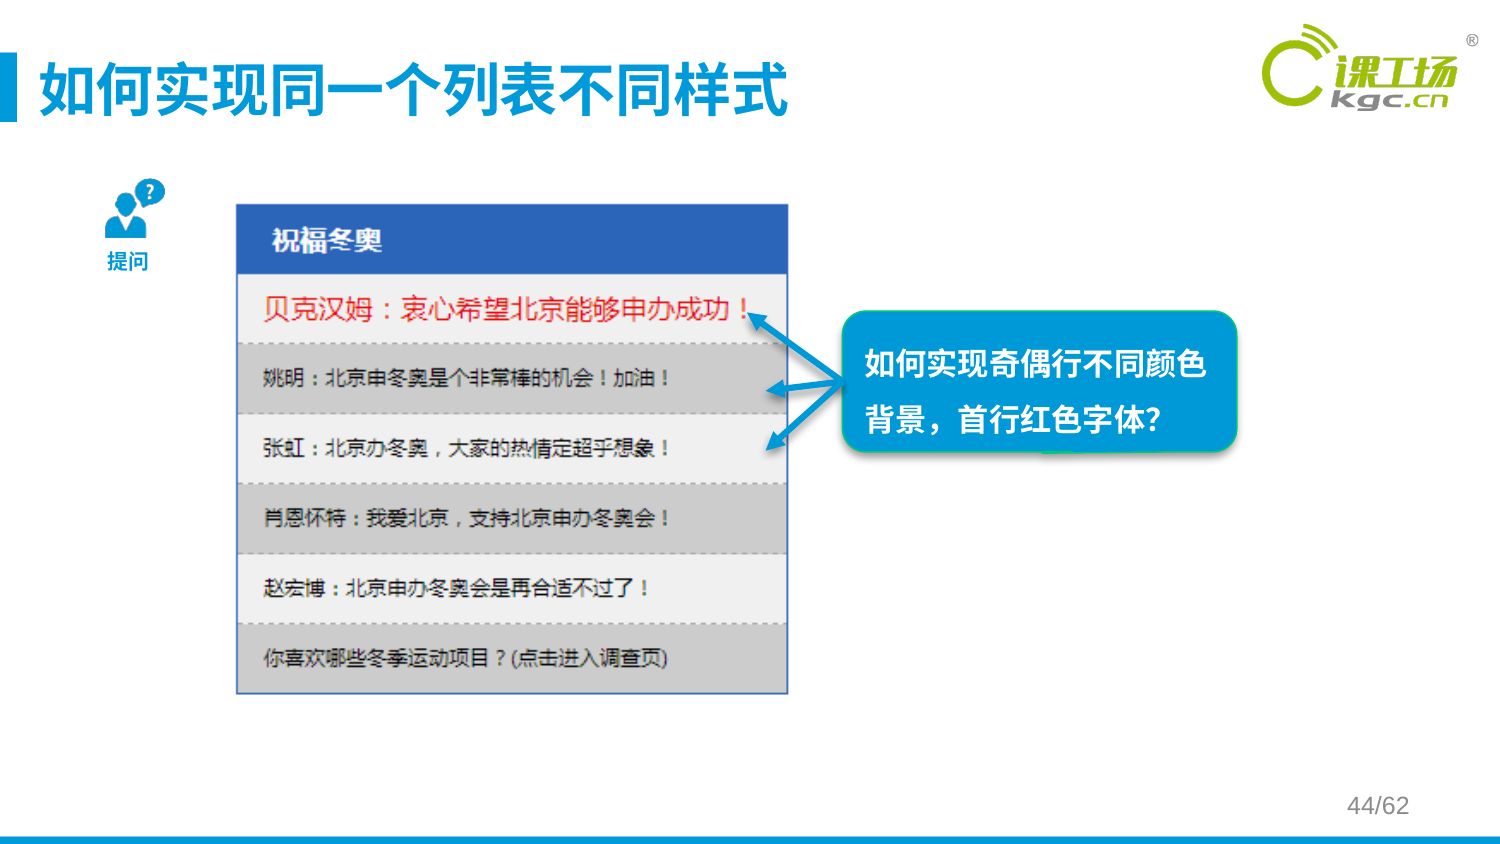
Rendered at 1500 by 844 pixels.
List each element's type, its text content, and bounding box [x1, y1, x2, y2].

list [110, 166, 1385, 724]
picture [0, 0, 1500, 836]
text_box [765, 381, 843, 451]
slide_number 44/62 [1074, 782, 1425, 828]
title 如何实现同一个列表不同样式 [37, 33, 1390, 151]
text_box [746, 312, 843, 382]
text_box 如何实现奇偶行不同颜色背景，首行红色字体？ [846, 311, 1237, 454]
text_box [92, 170, 173, 282]
